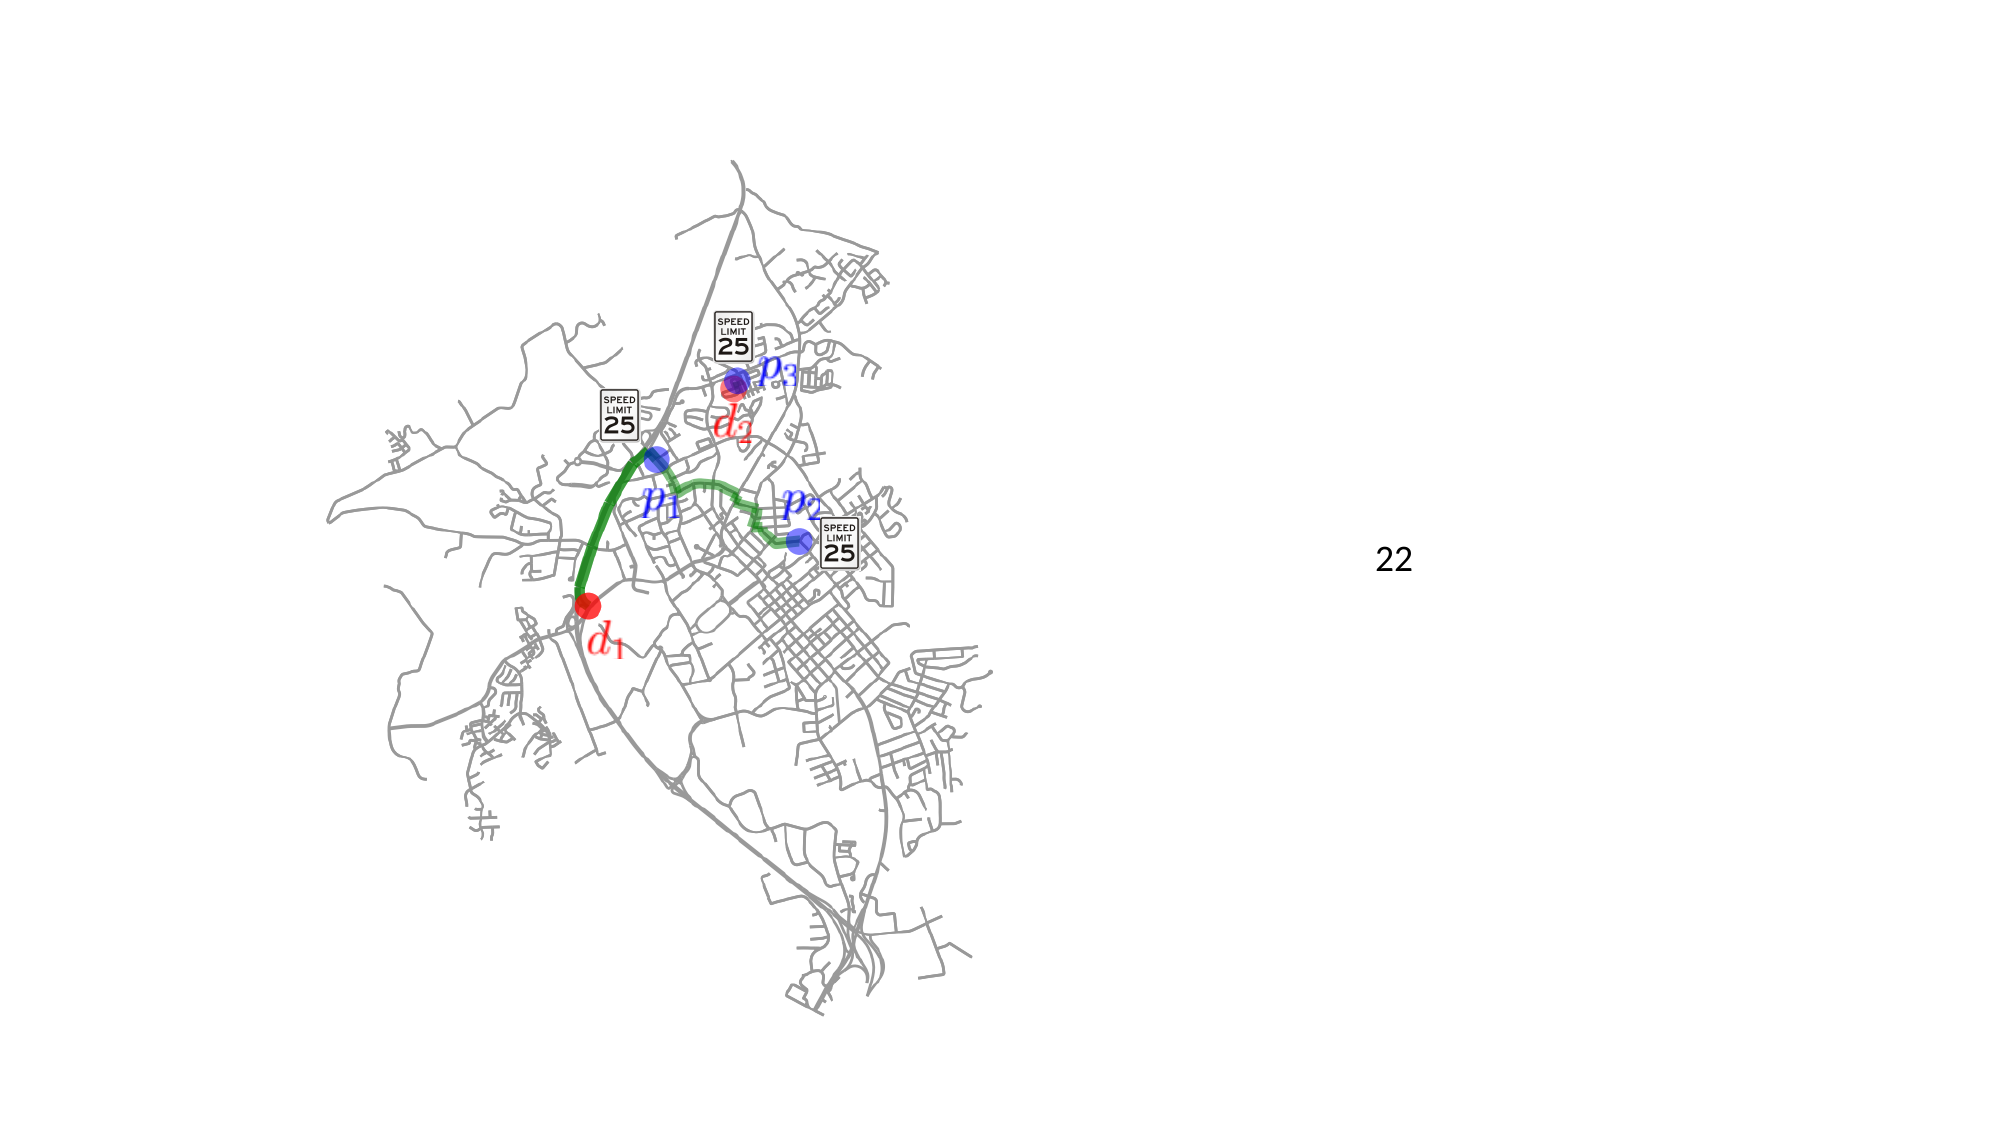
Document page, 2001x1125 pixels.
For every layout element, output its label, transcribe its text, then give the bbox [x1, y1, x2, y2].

text_box 22 [1360, 526, 1429, 587]
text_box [319, 151, 1000, 1022]
